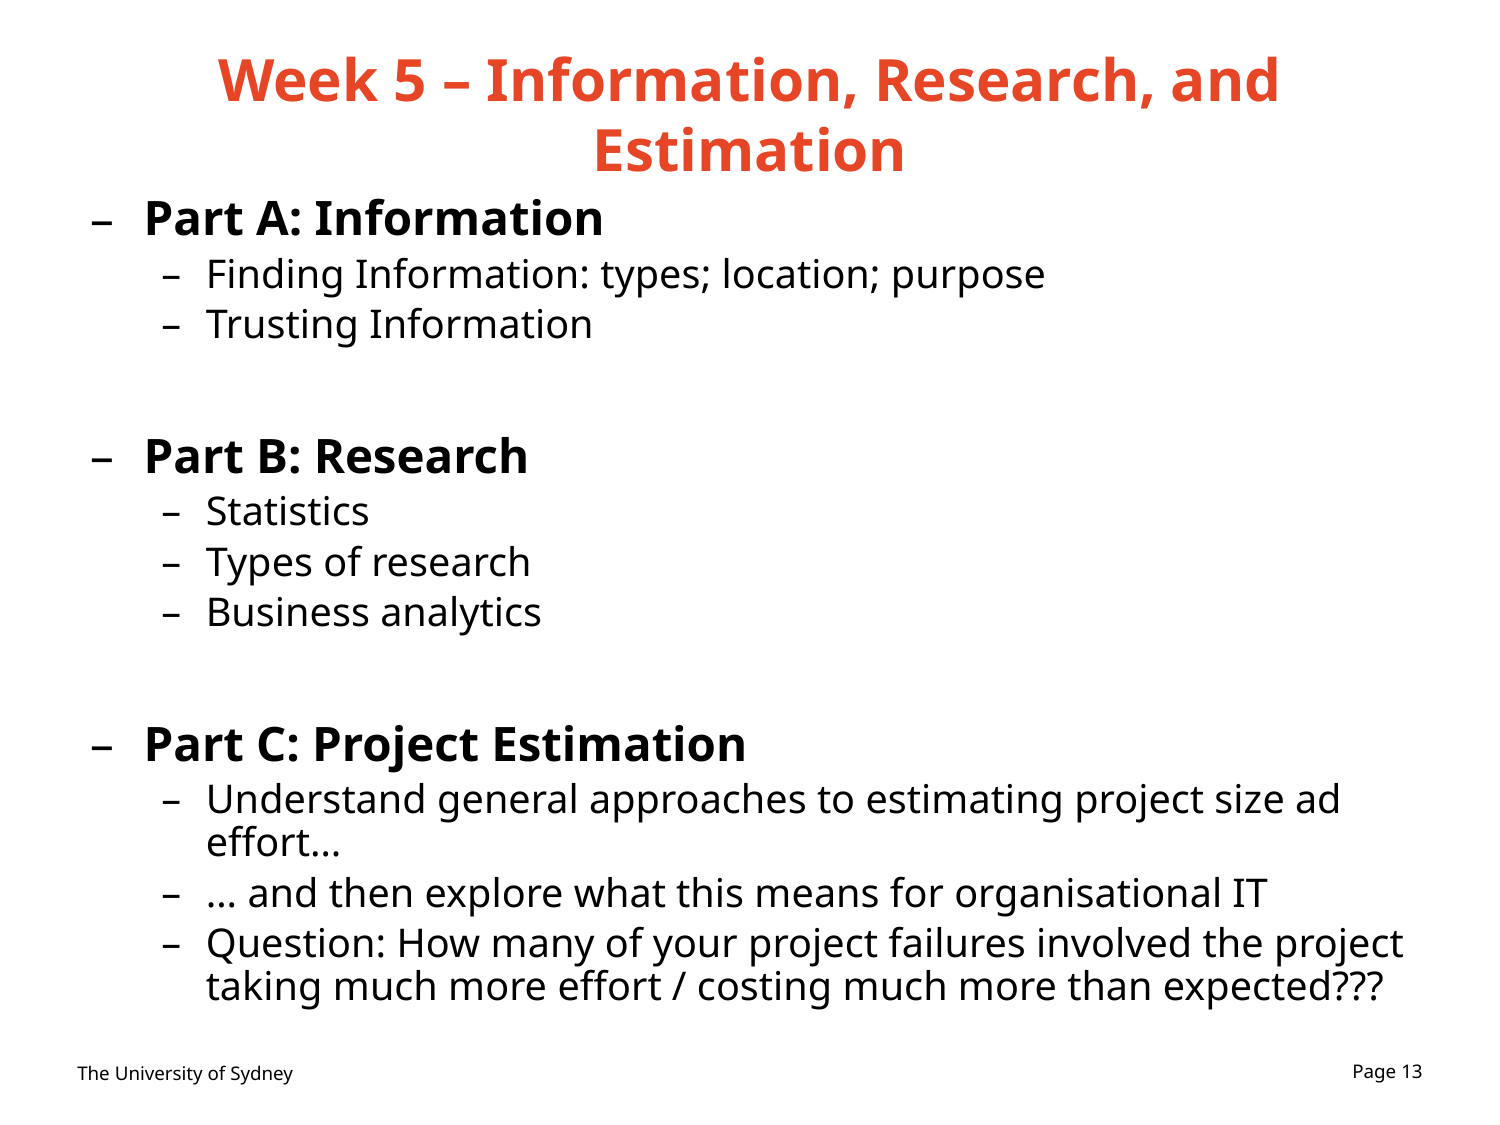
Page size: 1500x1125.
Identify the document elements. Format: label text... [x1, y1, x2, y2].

list Part A: Information Finding Information: types; location; purpose Trusting Information Part B: Research Statistics Types of research Business analytics Part C: Project Estimation Understand general approaches to estimating project size ad effort… … and then explore what this means for organisational IT Question: How many of your project failures involved the project taking much more effort / costing much more than expected??? [75, 187, 1425, 1035]
title Week 5 – Information, Research, and Estimation [75, 19, 1425, 187]
